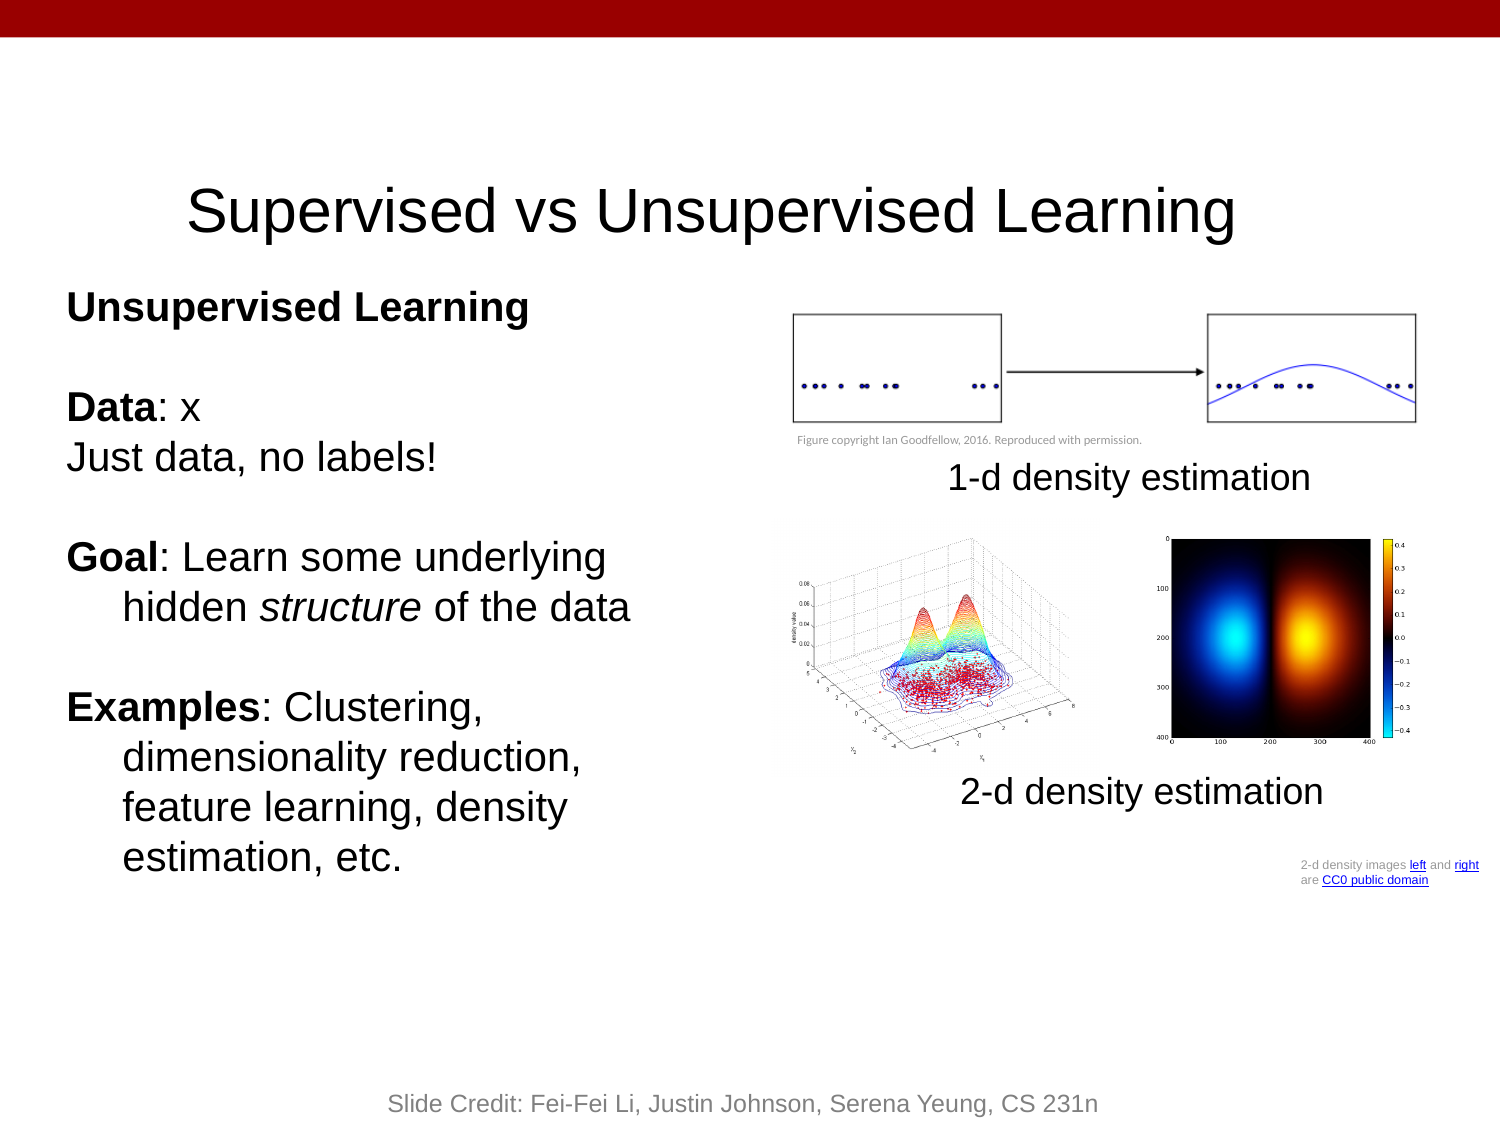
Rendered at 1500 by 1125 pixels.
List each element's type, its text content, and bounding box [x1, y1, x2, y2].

picture [1156, 536, 1410, 744]
text_box Slide Credit: Fei-Fei Li, Justin Johnson, Serena Yeung, CS 231n [299, 1049, 1188, 1125]
picture [772, 290, 1438, 439]
picture [771, 518, 1100, 777]
title Supervised vs Unsupervised Learning [37, 136, 1388, 278]
text_box 2-d density images left and right are CC0 public domain [1285, 842, 1500, 885]
text_box Figure copyright Ian Goodfellow, 2016. Reproduced with permission. [782, 363, 1477, 515]
text_box 2-d density estimation [873, 751, 1411, 823]
list Unsupervised Learning Data: x Just data, no labels! Goal: Learn some underlying hidden structure of the data Examples: Clustering, dimensionality reduction, feature learning, density estimation, etc. [50, 287, 702, 874]
